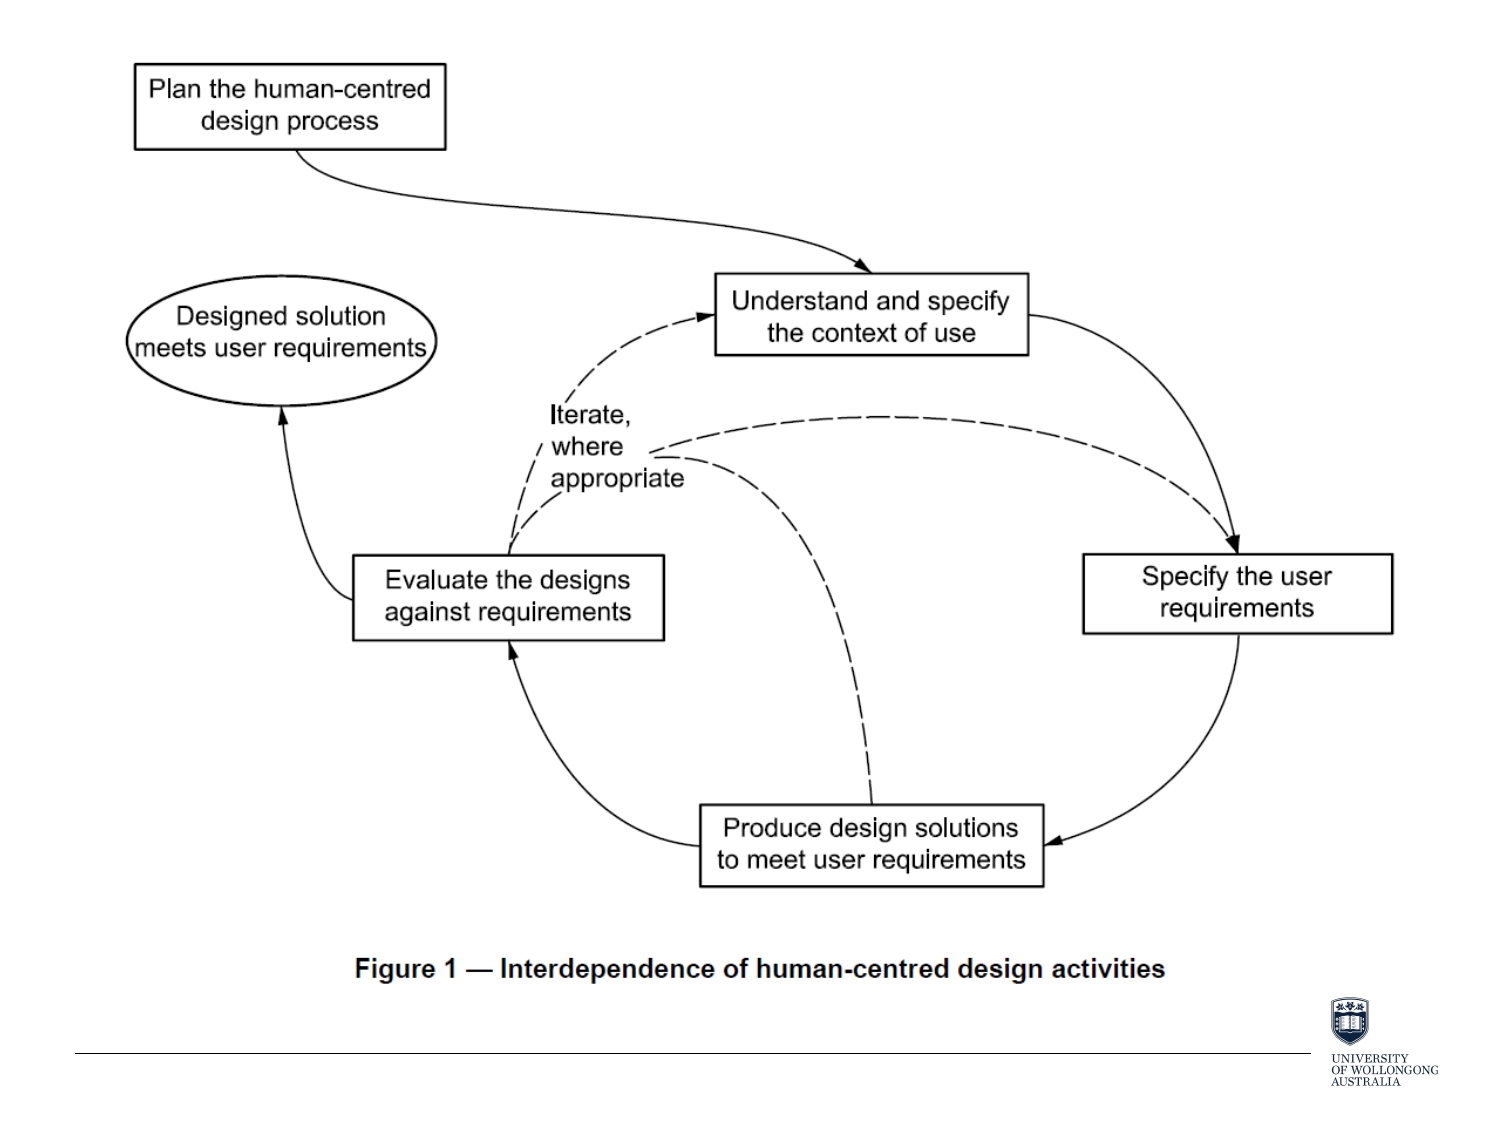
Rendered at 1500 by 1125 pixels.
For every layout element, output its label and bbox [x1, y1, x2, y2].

picture [92, 9, 1411, 992]
